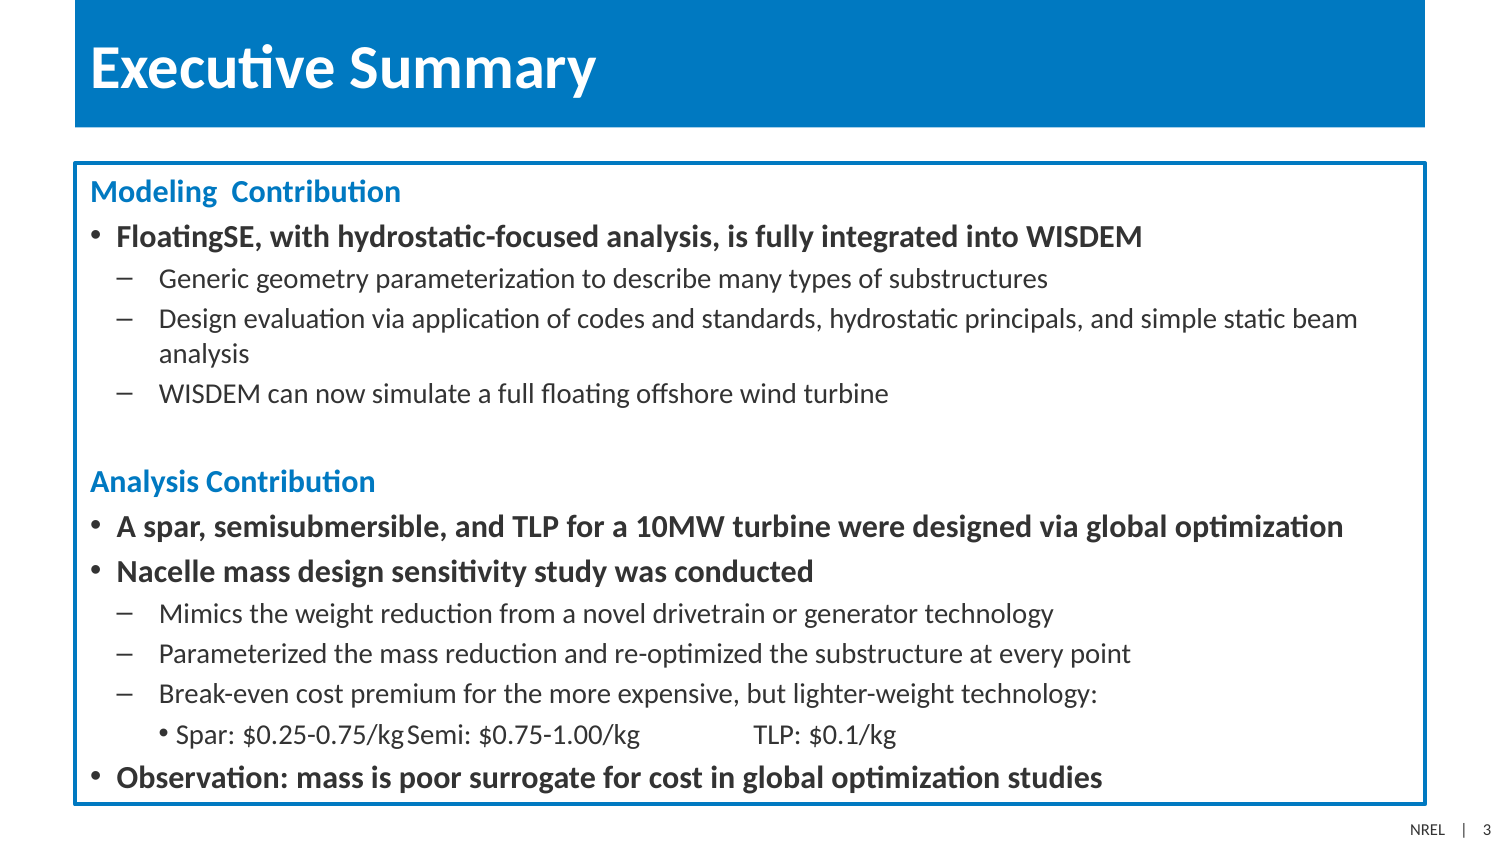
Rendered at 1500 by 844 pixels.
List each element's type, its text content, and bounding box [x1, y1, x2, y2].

title Executive Summary [75, 0, 1425, 128]
list Modeling Contribution FloatingSE, with hydrostatic-focused analysis, is fully integrated into WISDEM Generic geometry parameterization to describe many types of substructures Design evaluation via application of codes and standards, hydrostatic principals, and simple static beam analysis WISDEM can now simulate a full floating offshore wind turbine Analysis Contribution A spar, semisubmersible, and TLP for a 10MW turbine were designed via global optimization Nacelle mass design sensitivity study was conducted Mimics the weight reduction from a novel drivetrain or generator technology Parameterized the mass reduction and re-optimized the substructure at every point Break-even cost premium for the more expensive, but lighter-weight technology: Spar: $0.25-0.75/kg Semi: $0.75-1.00/kg TLP: $0.1/kg Observation: mass is poor surrogate for cost in global optimization studies [73, 161, 1427, 806]
